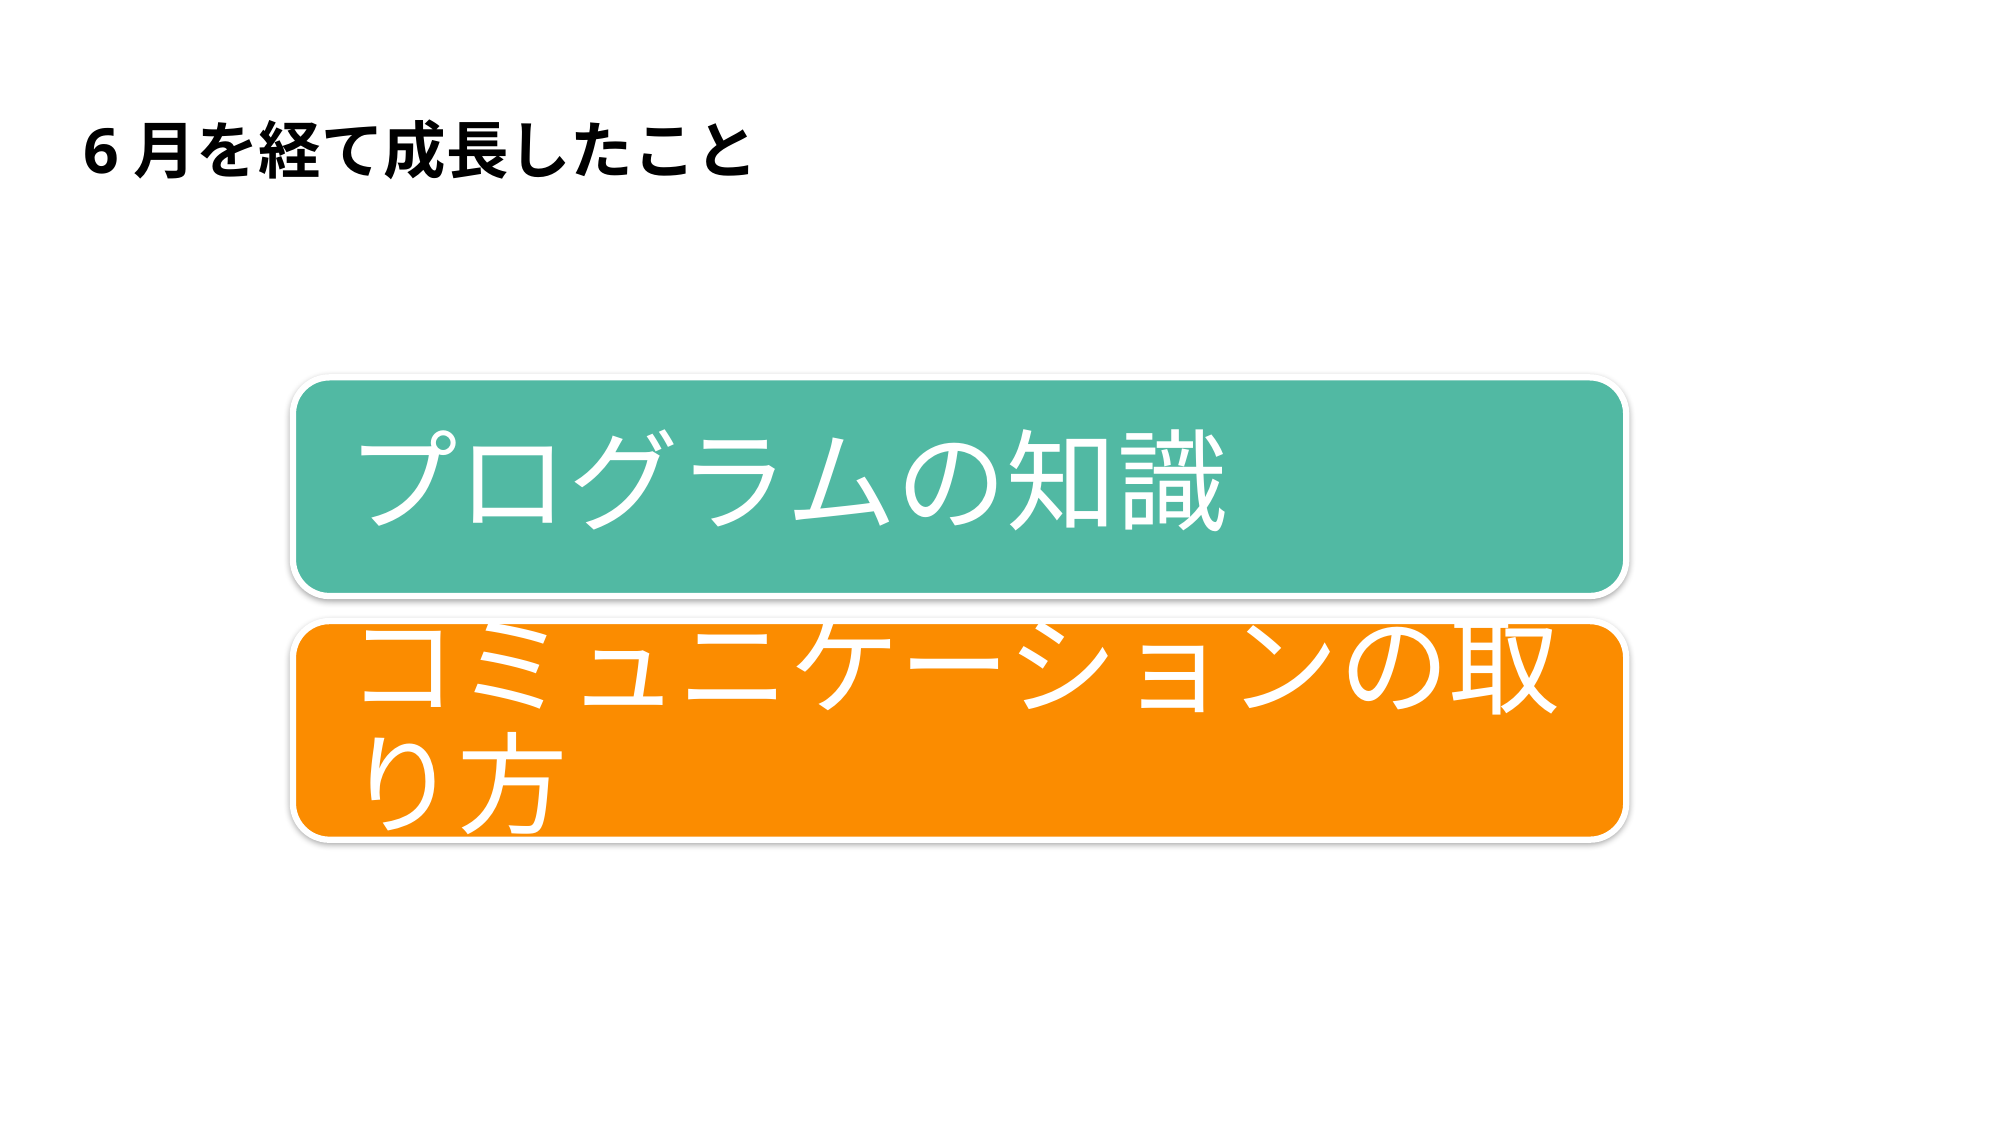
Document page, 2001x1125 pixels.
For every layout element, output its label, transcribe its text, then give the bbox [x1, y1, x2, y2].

title 6月を経て成長したこと [68, 96, 1932, 237]
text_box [292, 235, 1627, 1125]
